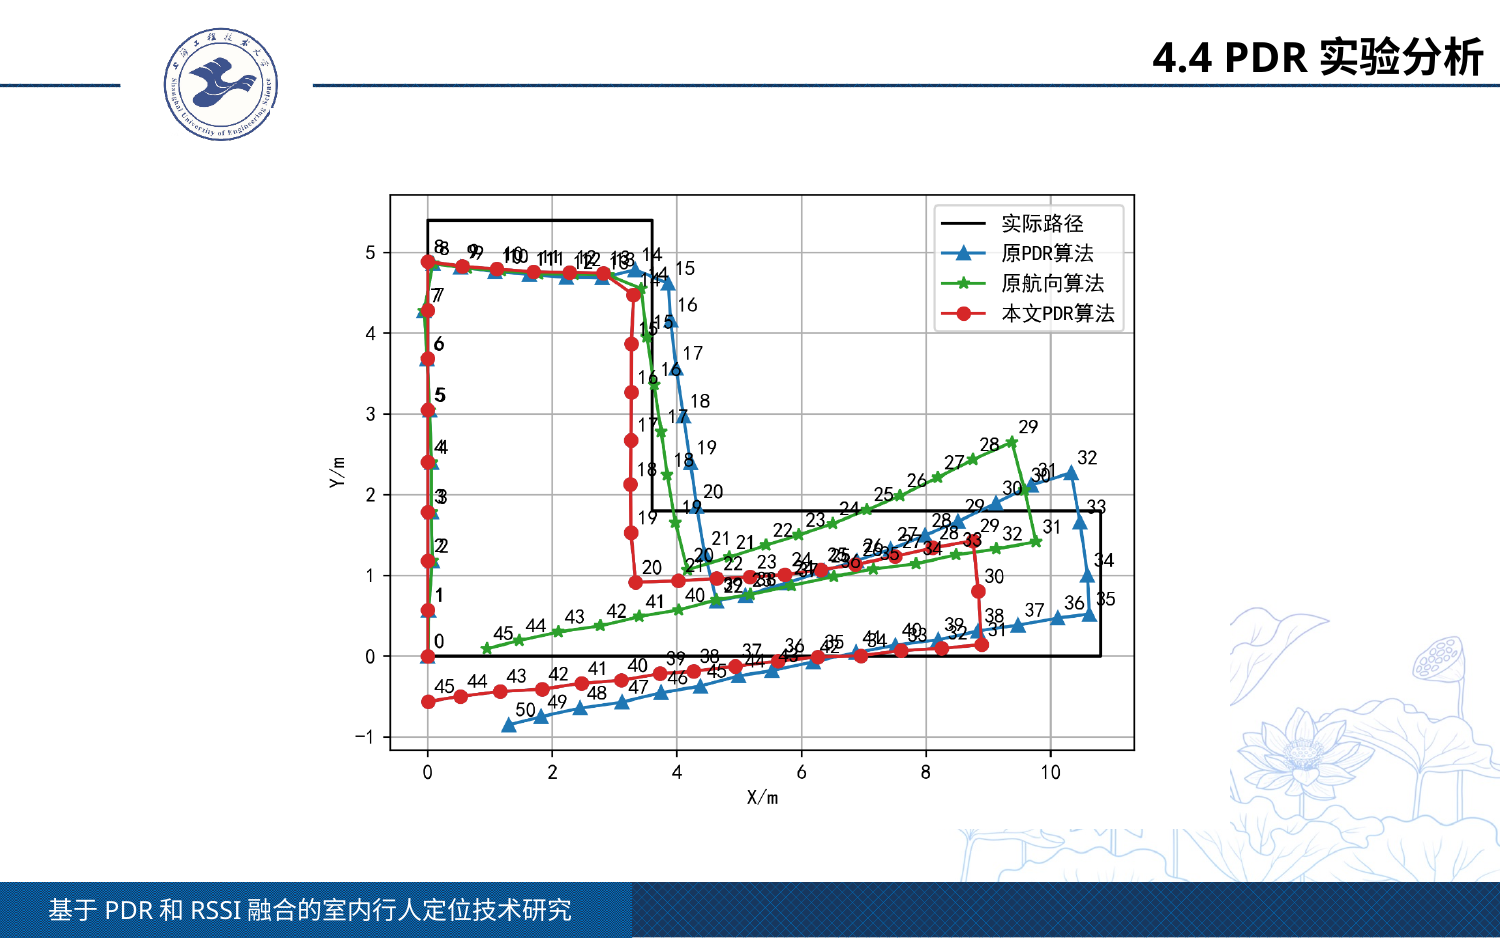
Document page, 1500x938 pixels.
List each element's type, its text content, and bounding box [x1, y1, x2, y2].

picture [0, 0, 1500, 938]
text_box 4.4 PDR实验分析 [537, 23, 1500, 89]
